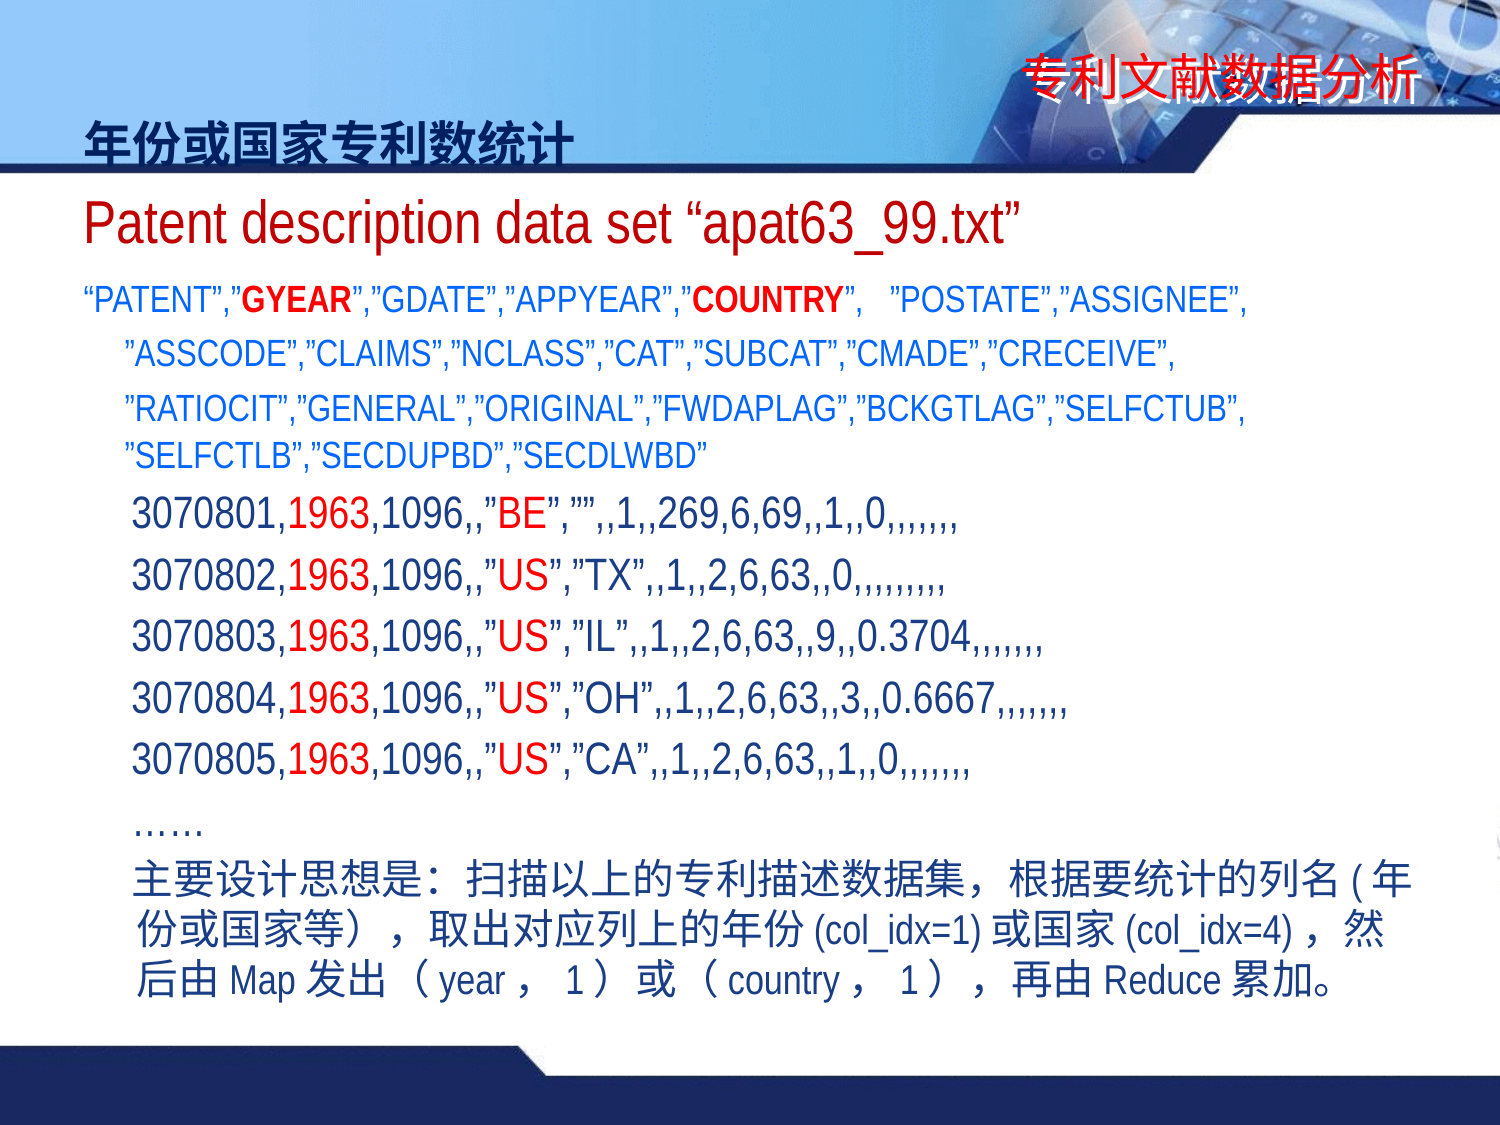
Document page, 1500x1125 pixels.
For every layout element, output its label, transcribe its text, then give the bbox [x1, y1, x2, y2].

list 年份或国家专利数统计 Patent description data set “apat63_99.txt” “PATENT”,”GYEAR”,”GDATE”,”APPYEAR”,”COUNTRY”, ”POSTATE”,”ASSIGNEE”, ”ASSCODE”,”CLAIMS”,”NCLASS”,”CAT”,”SUBCAT”,”CMADE”,”CRECEIVE”, ”RATIOCIT”,”GENERAL”,”ORIGINAL”,”FWDAPLAG”,”BCKGTLAG”,”SELFCTUB”, ”SELFCTLB”,”SECDUPBD”,”SECDLWBD” 3070801,1963,1096,,”BE”,””,,1,,269,6,69,,1,,0,,,,,,, 3070802,1963,1096,,”US”,”TX”,,1,,2,6,63,,0,,,,,,,,, 3070803,1963,1096,,”US”,”IL”,,1,,2,6,63,,9,,0.3704,,,,,,, 3070804,1963,1096,,”US”,”OH”,,1,,2,6,63,,3,,0.6667,,,,,,, 3070805,1963,1096,,”US”,”CA”,,1,,2,6,63,,1,,0,,,,,,, …… 主要设计思想是：扫描以上的专利描述数据集，根据要统计的列名(年份或国家等），取出对应列上的年份(col_idx=1)或国家(col_idx=4)，然后由Map发出（year，1）或（country，1），再由Reduce累加。 [68, 105, 1432, 1067]
picture [0, 0, 1500, 1125]
title 专利文献数据分析 [105, 41, 1435, 121]
